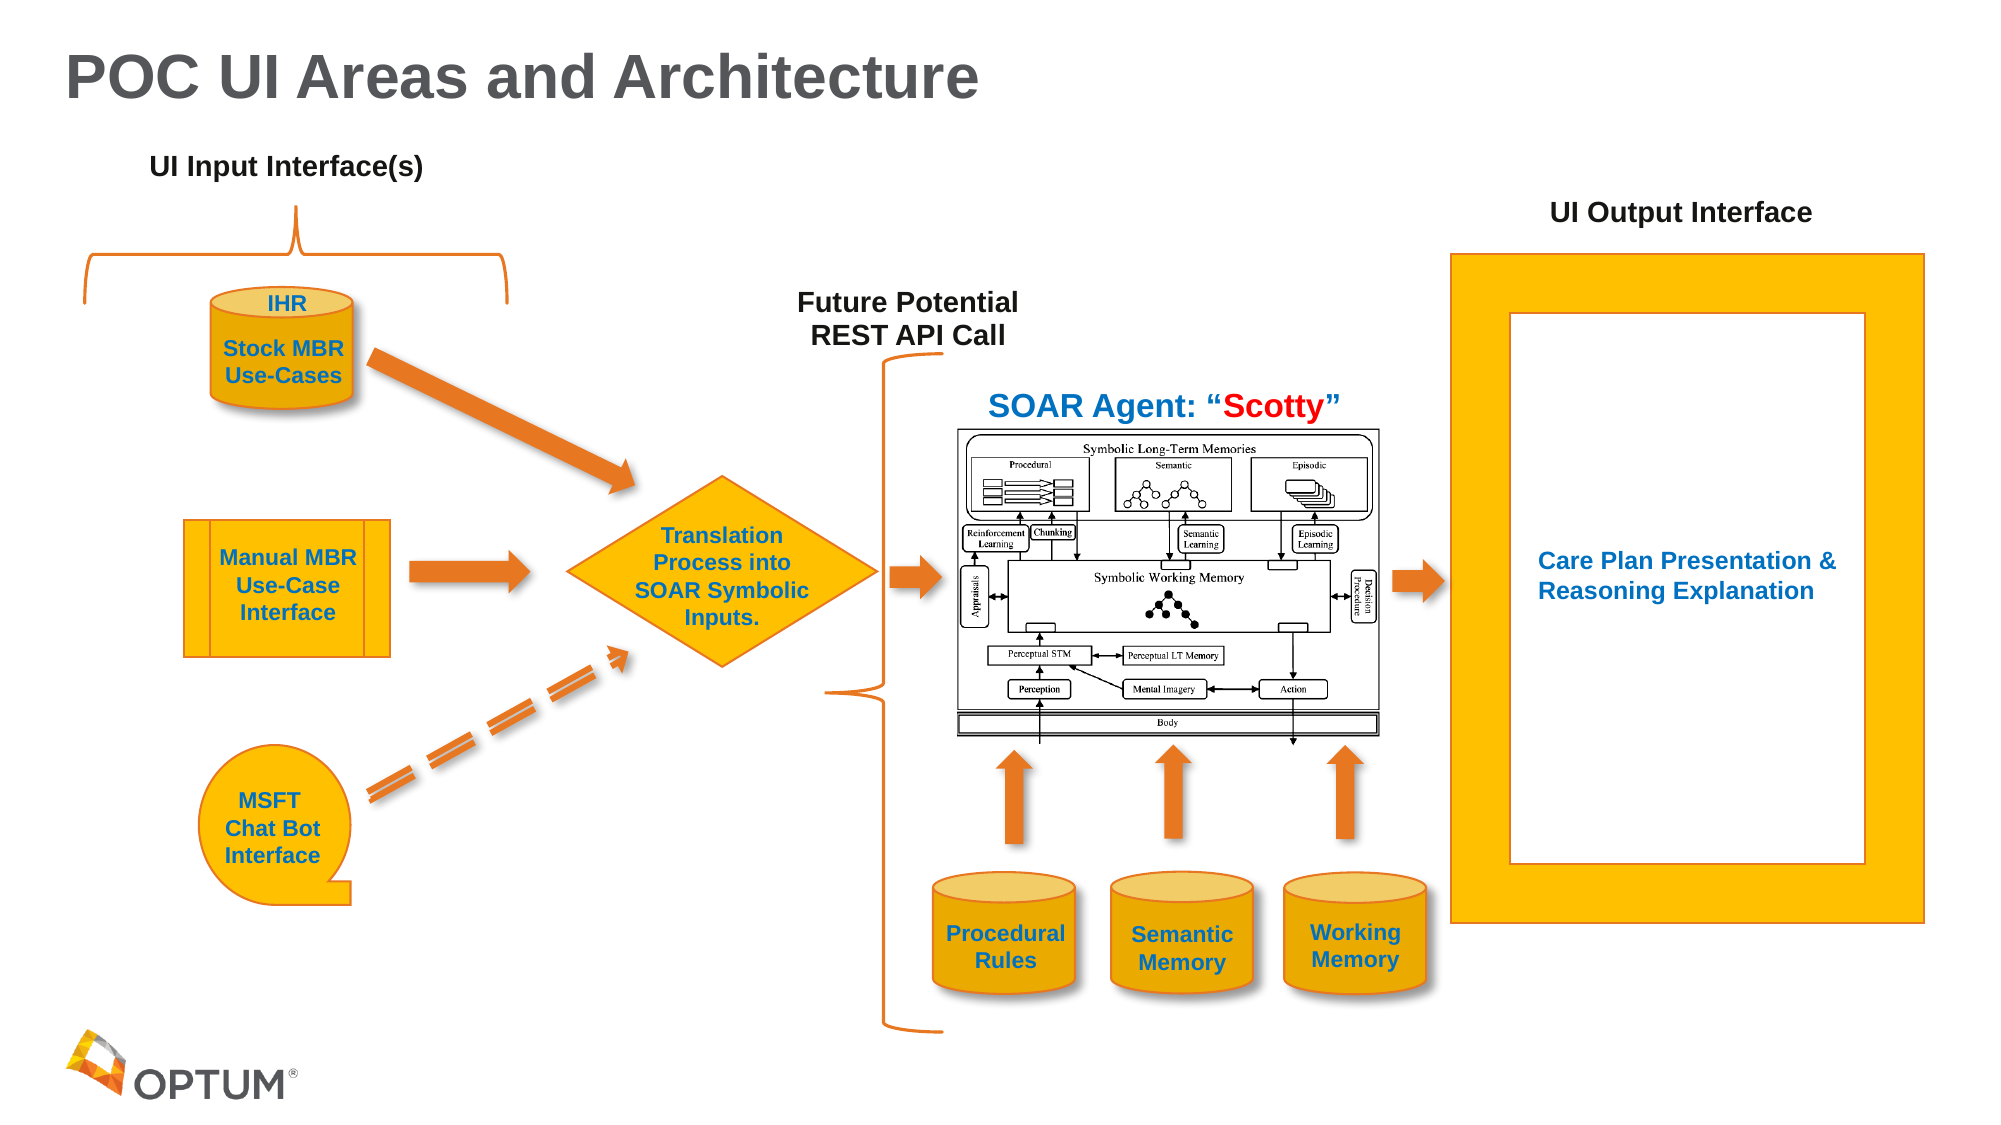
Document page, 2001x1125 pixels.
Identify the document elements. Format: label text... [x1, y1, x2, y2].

text_box [366, 648, 626, 801]
text_box [183, 519, 391, 658]
text_box [824, 537, 880, 606]
text_box [197, 744, 352, 871]
text_box [84, 205, 508, 304]
text_box [824, 360, 943, 1033]
text_box [648, 474, 796, 520]
text_box Procedural Rules [943, 918, 1071, 980]
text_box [210, 287, 353, 409]
text_box UI Output Interface [1500, 188, 1863, 237]
picture [949, 419, 1387, 753]
text_box Future Potential REST API Call [780, 278, 1037, 360]
text_box [1326, 753, 1364, 840]
text_box [219, 880, 352, 906]
text_box [1283, 871, 1428, 996]
text_box POC UI Areas and Architecture [50, 36, 1156, 146]
text_box [1109, 870, 1254, 995]
text_box Manual MBR Use-Case Interface [216, 542, 361, 641]
text_box [995, 753, 1033, 845]
text_box Working Memory [1290, 917, 1421, 979]
picture [64, 1027, 299, 1101]
text_box Care Plan Presentation & Reasoning Explanation [1523, 537, 1859, 612]
text_box Semantic Memory [1117, 919, 1248, 981]
text_box [1154, 753, 1193, 839]
text_box [642, 619, 802, 669]
text_box Translation Process into SOAR Symbolic Inputs. [621, 520, 824, 619]
text_box [565, 537, 621, 606]
text_box SOAR Agent: “Scotty” [973, 376, 1369, 419]
text_box [366, 347, 636, 495]
text_box [943, 871, 1076, 995]
text_box [1450, 253, 1925, 924]
text_box UI Input Interface(s) [105, 142, 468, 191]
text_box [409, 549, 531, 594]
text_box [1392, 558, 1445, 604]
text_box MSFT Chat Bot Interface [208, 785, 338, 881]
